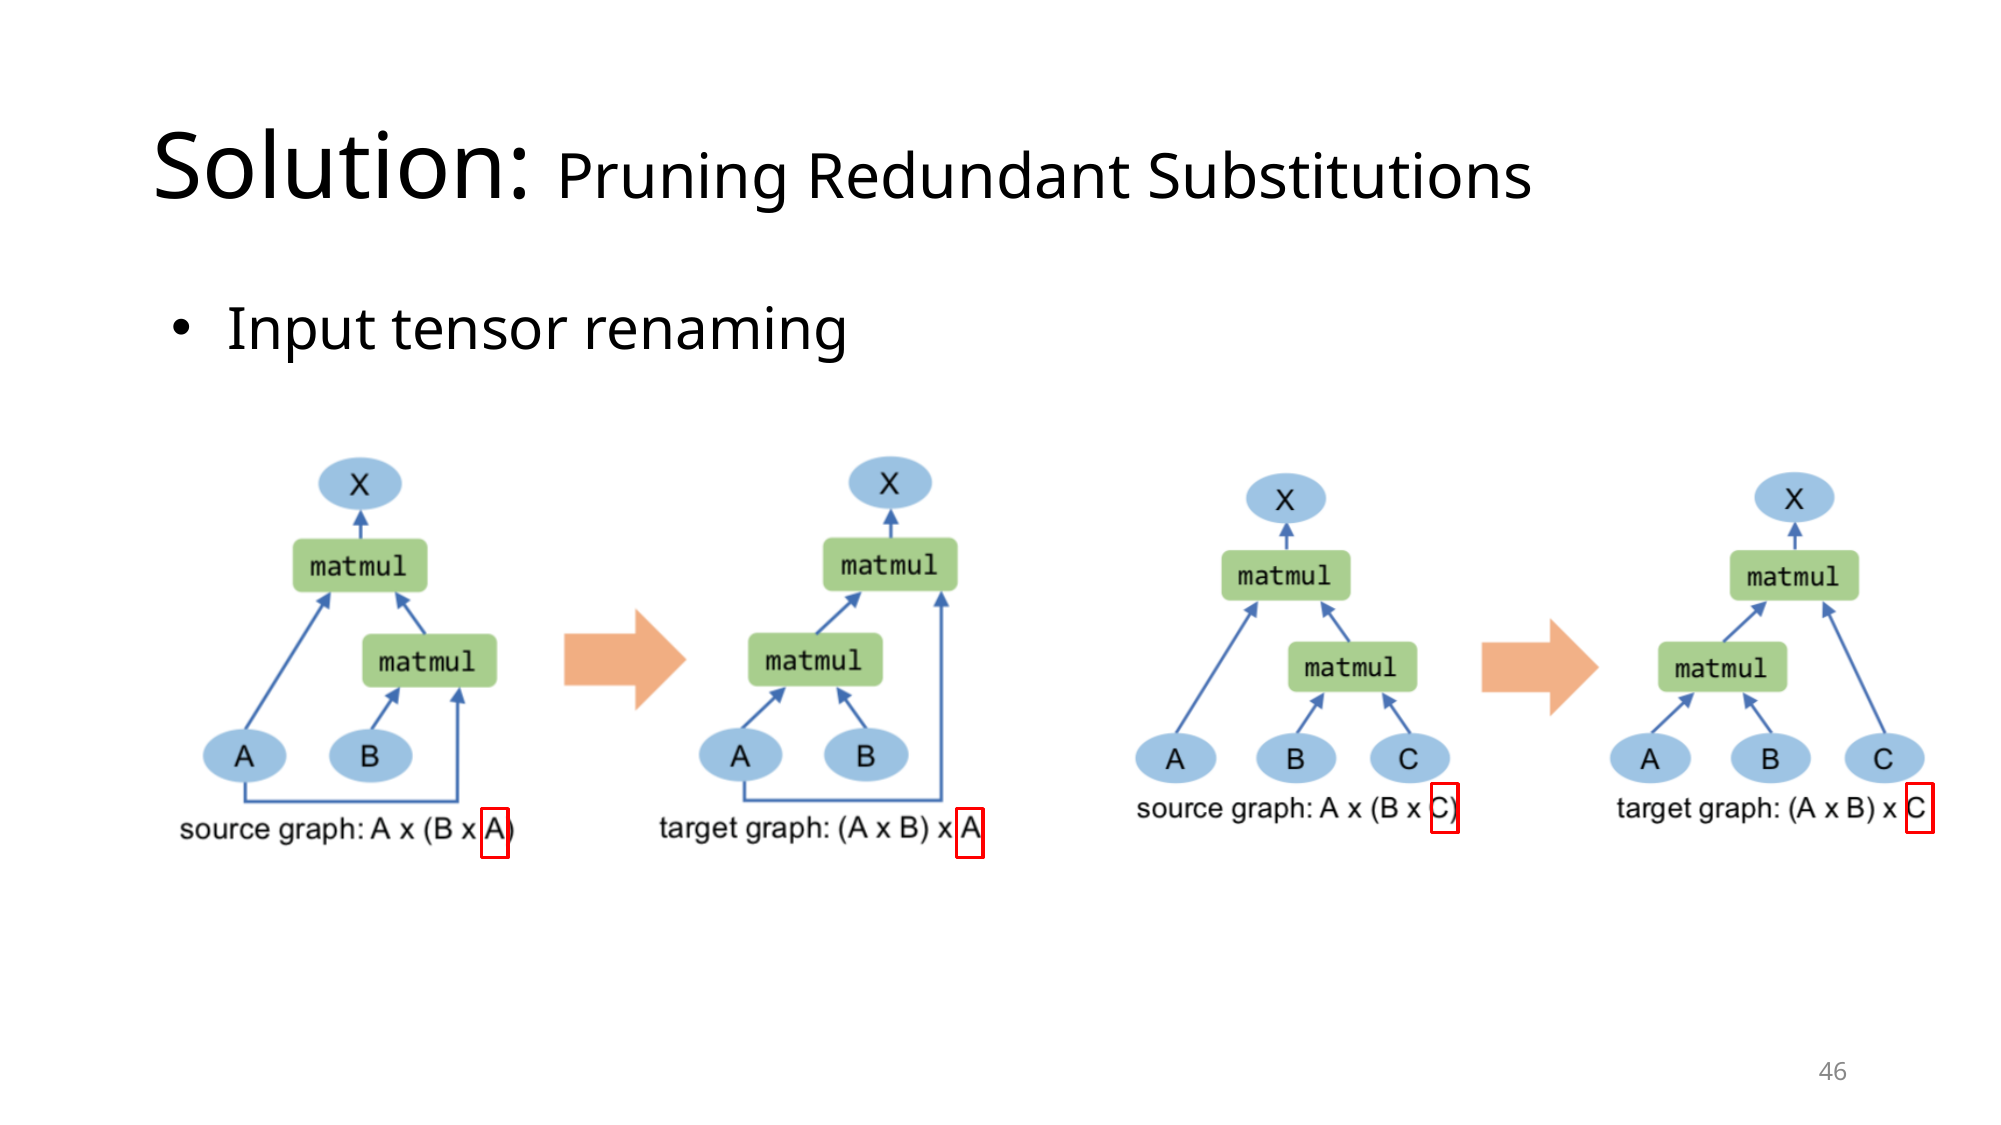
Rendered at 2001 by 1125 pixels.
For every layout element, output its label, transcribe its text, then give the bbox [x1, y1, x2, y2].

title Solution: Pruning Redundant Substitutions [137, 59, 1863, 278]
picture [1122, 441, 1937, 838]
list Input tensor renaming [137, 291, 1520, 782]
slide_number ‹#› [1412, 1042, 1863, 1103]
picture [137, 441, 1015, 858]
